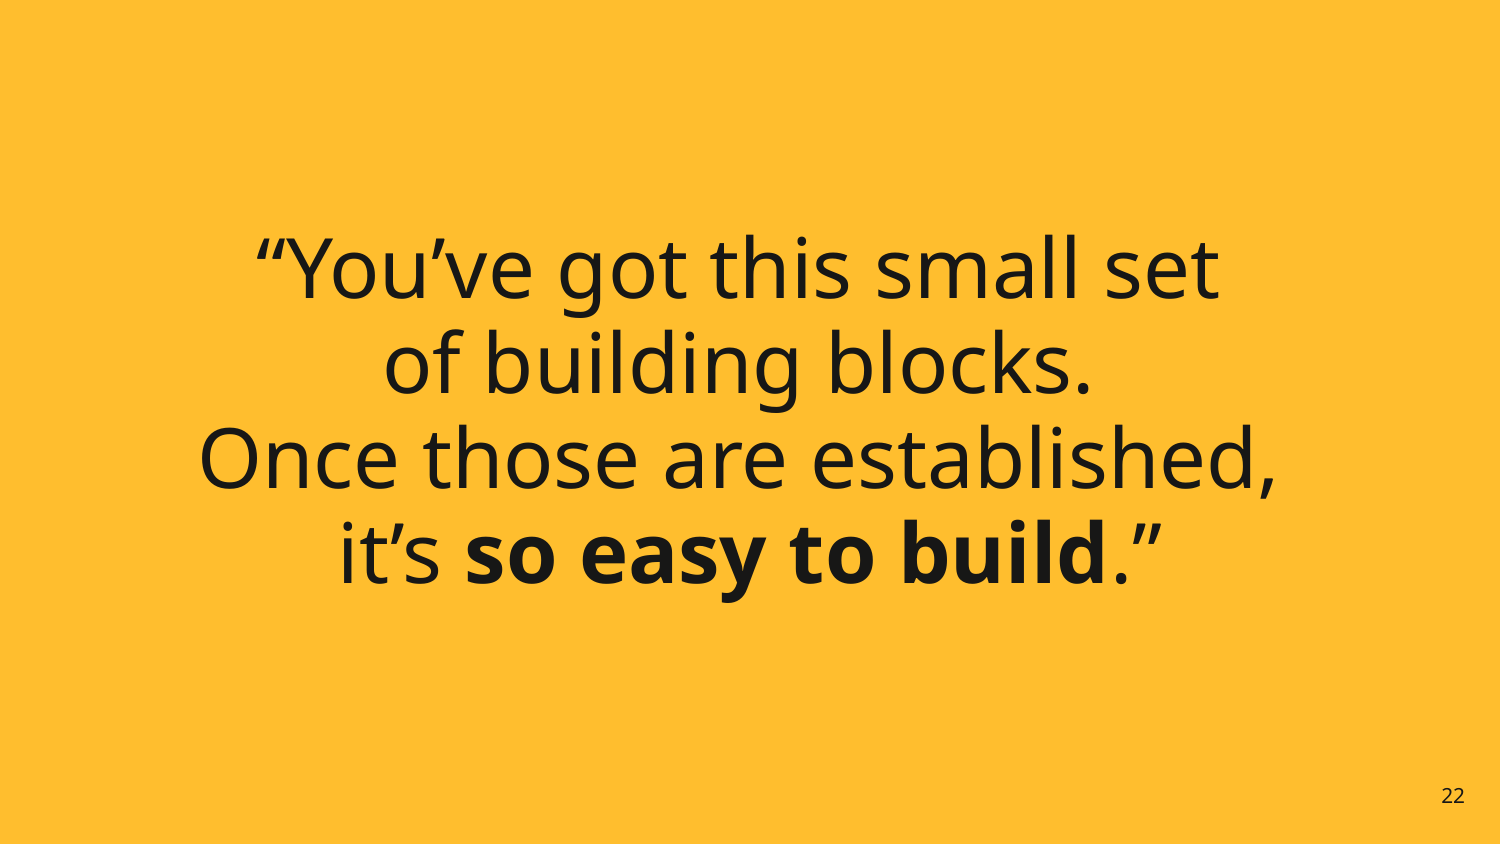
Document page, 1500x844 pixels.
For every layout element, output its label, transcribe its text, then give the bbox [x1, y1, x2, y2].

title “You’ve got this small set of building blocks. Once those are established, it’s so easy to build.” [51, 72, 1449, 753]
slide_number 22 [1389, 764, 1480, 830]
